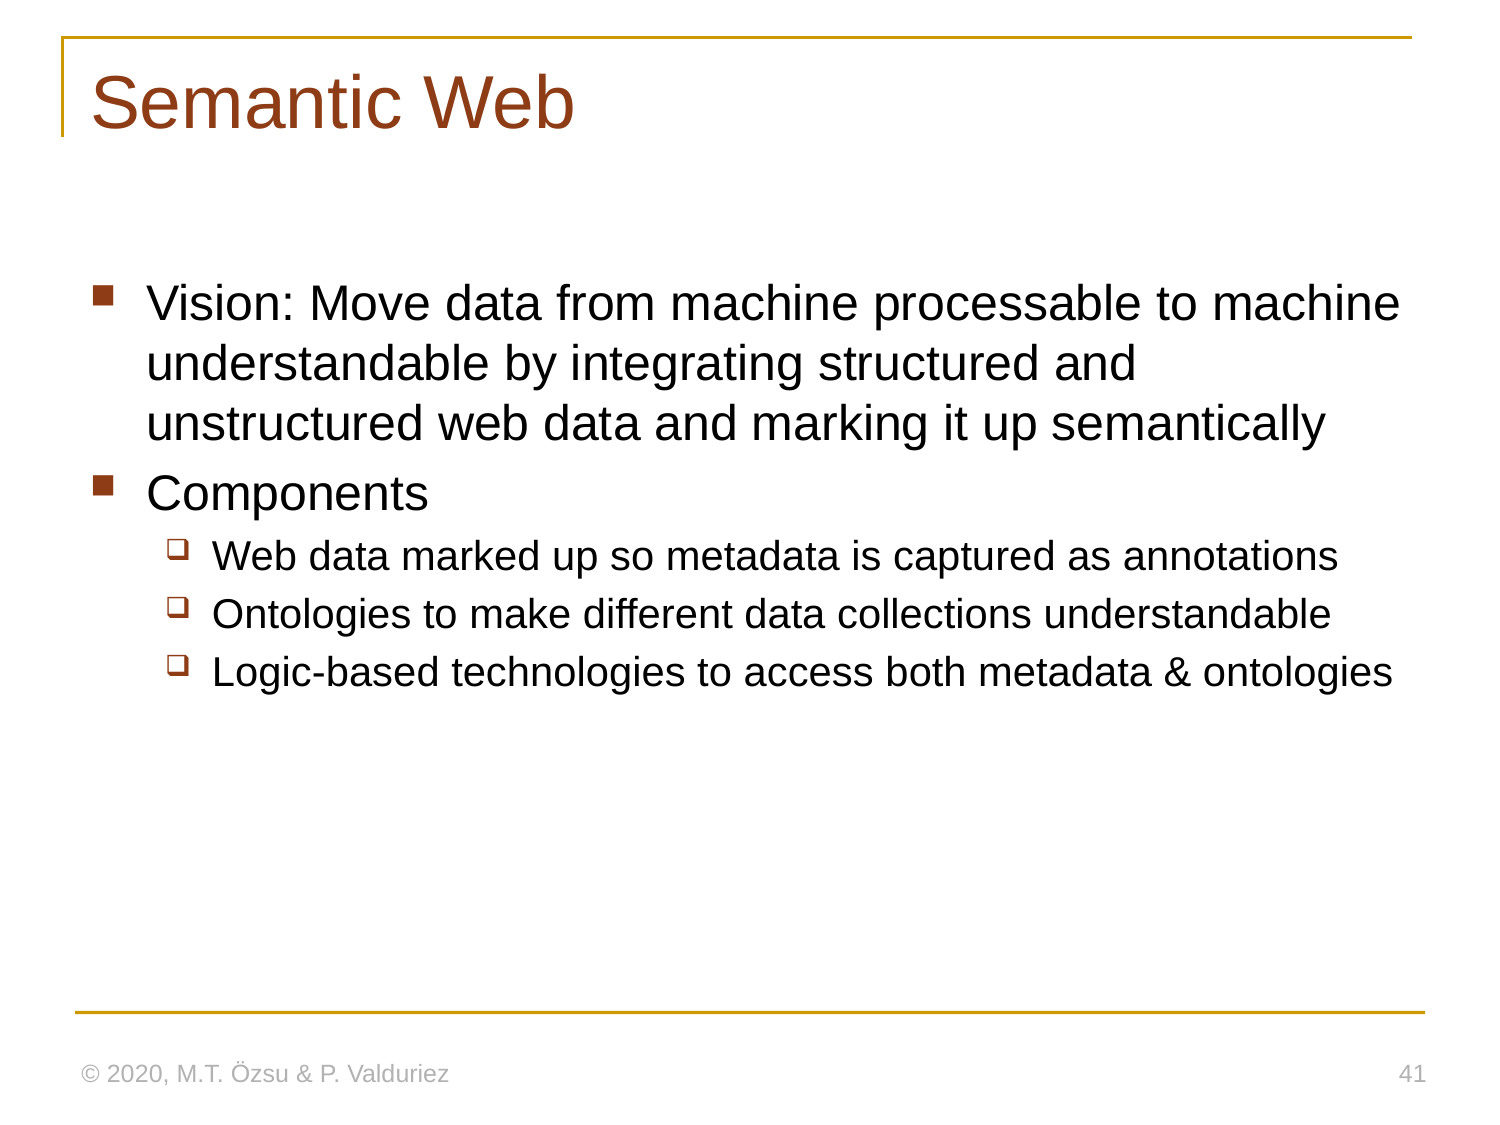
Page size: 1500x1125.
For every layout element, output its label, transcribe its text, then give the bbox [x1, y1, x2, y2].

footer © 2020, M.T. Özsu & P. Valduriez [66, 1042, 573, 1103]
title Semantic Web [74, 45, 1426, 233]
slide_number 41 [1104, 1042, 1442, 1103]
list Vision: Move data from machine processable to machine understandable by integrating structured and unstructured web data and marking it up semantically Components Web data marked up so metadata is captured as annotations Ontologies to make different data collections understandable Logic-based technologies to access both metadata & ontologies [74, 262, 1426, 1006]
